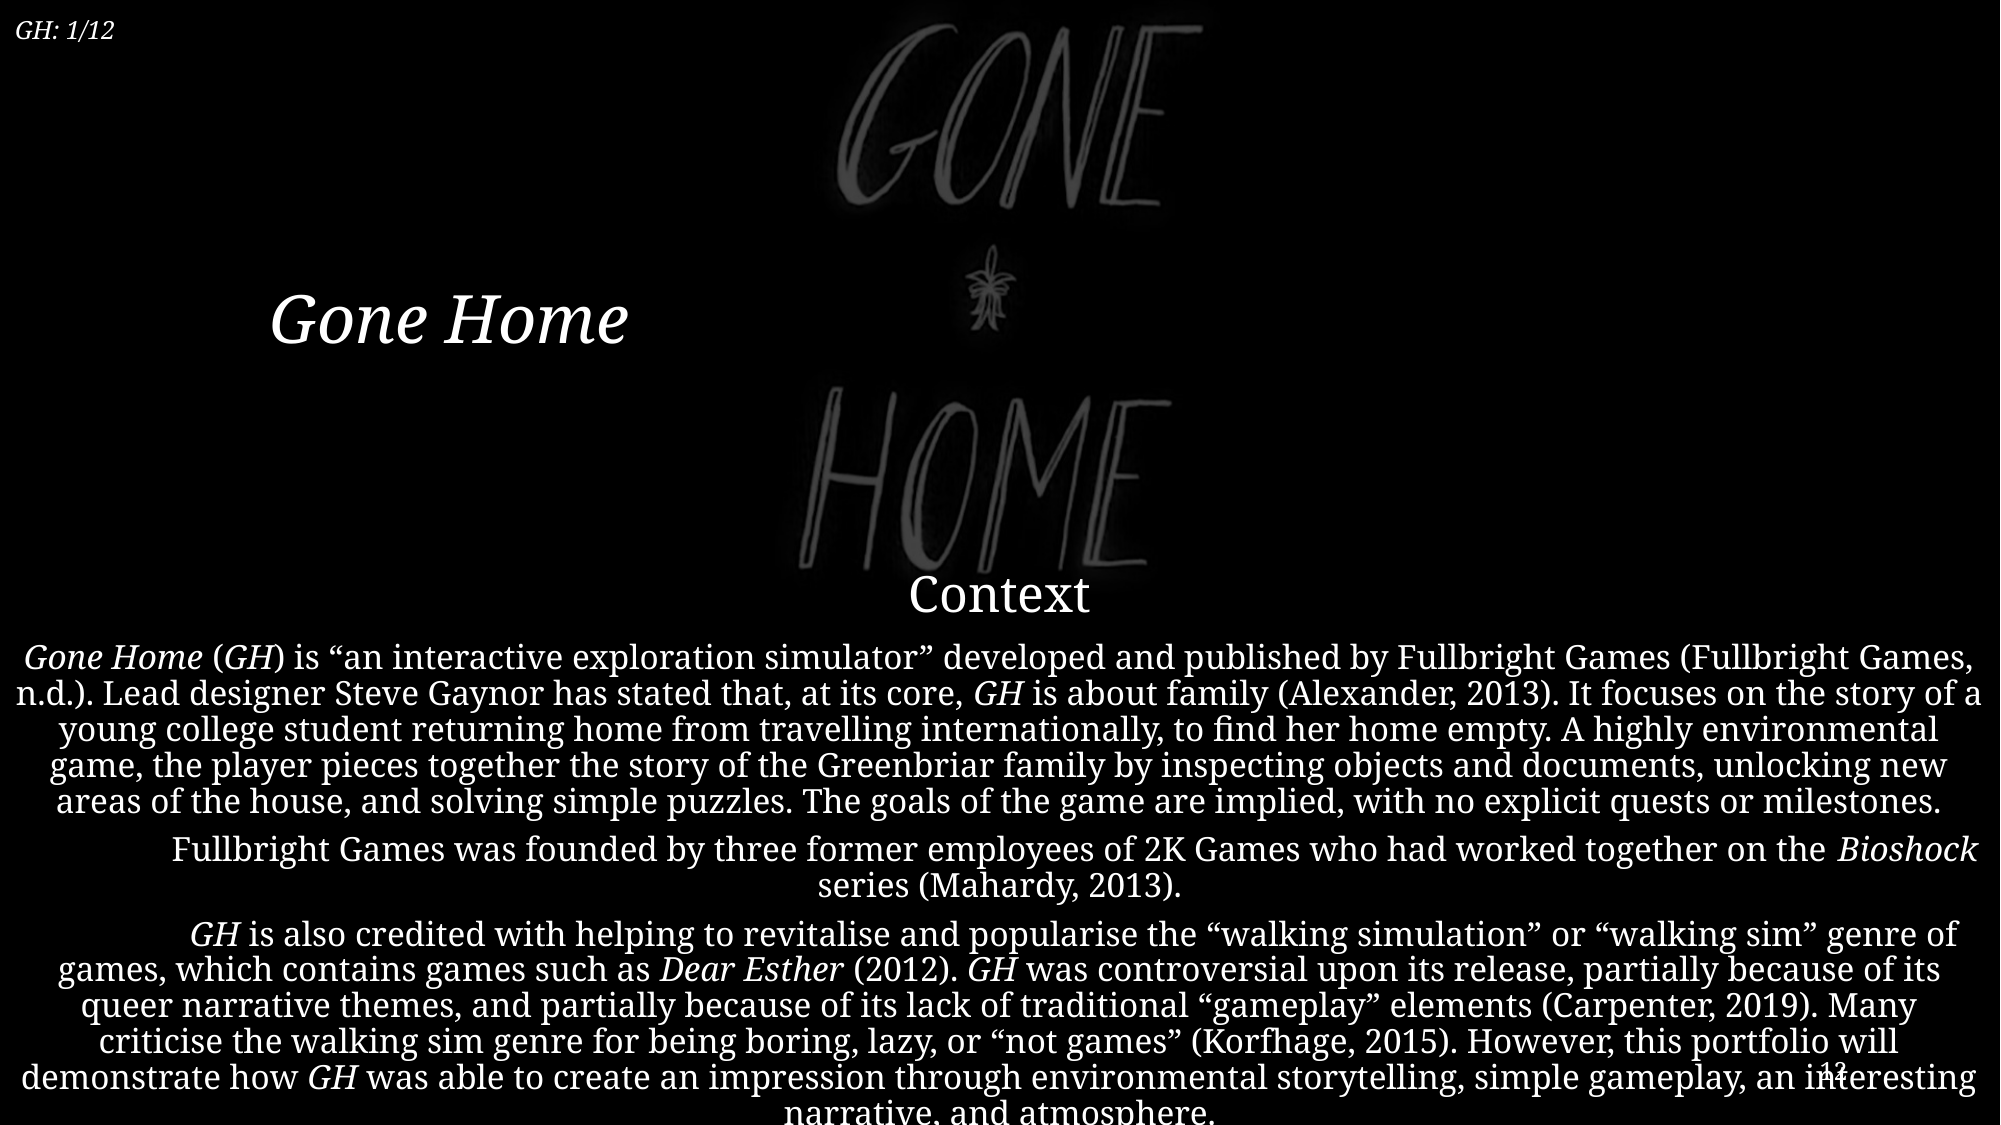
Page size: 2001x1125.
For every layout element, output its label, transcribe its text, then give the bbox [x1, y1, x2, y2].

picture [0, 0, 2000, 880]
slide_number 12 [1412, 1042, 1863, 1103]
text_box Gone Home (GH) is “an interactive exploration simulator” developed and published by Fullbright Games (Fullbright Games, n.d.). Lead designer Steve Gaynor has stated that, at its core, GH is about family (Alexander, 2013). It focuses on the story of a young college student returning home from travelling internationally, to find her home empty. A highly environmental game, the player pieces together the story of the Greenbriar family by inspecting objects and documents, unlocking new areas of the house, and solving simple puzzles. The goals of the game are implied, with no explicit quests or milestones. Fullbright Games was founded by three former employees of 2K Games who had worked together on the Bioshock series (Mahardy, 2013). GH is also credited with helping to revitalise and popularise the “walking simulation” or “walking sim” genre of games, which contains games such as Dear Esther (2012). GH was controversial upon its release, partially because of its queer narrative themes, and partially because of its lack of traditional “gameplay” elements (Carpenter, 2019). Many criticise the walking sim genre for being boring, lazy, or “not games” (Korfhage, 2015). However, this portfolio will demonstrate how GH was able to create an impression through environmental storytelling, simple gameplay, an interesting narrative, and atmosphere. [0, 880, 2000, 1125]
